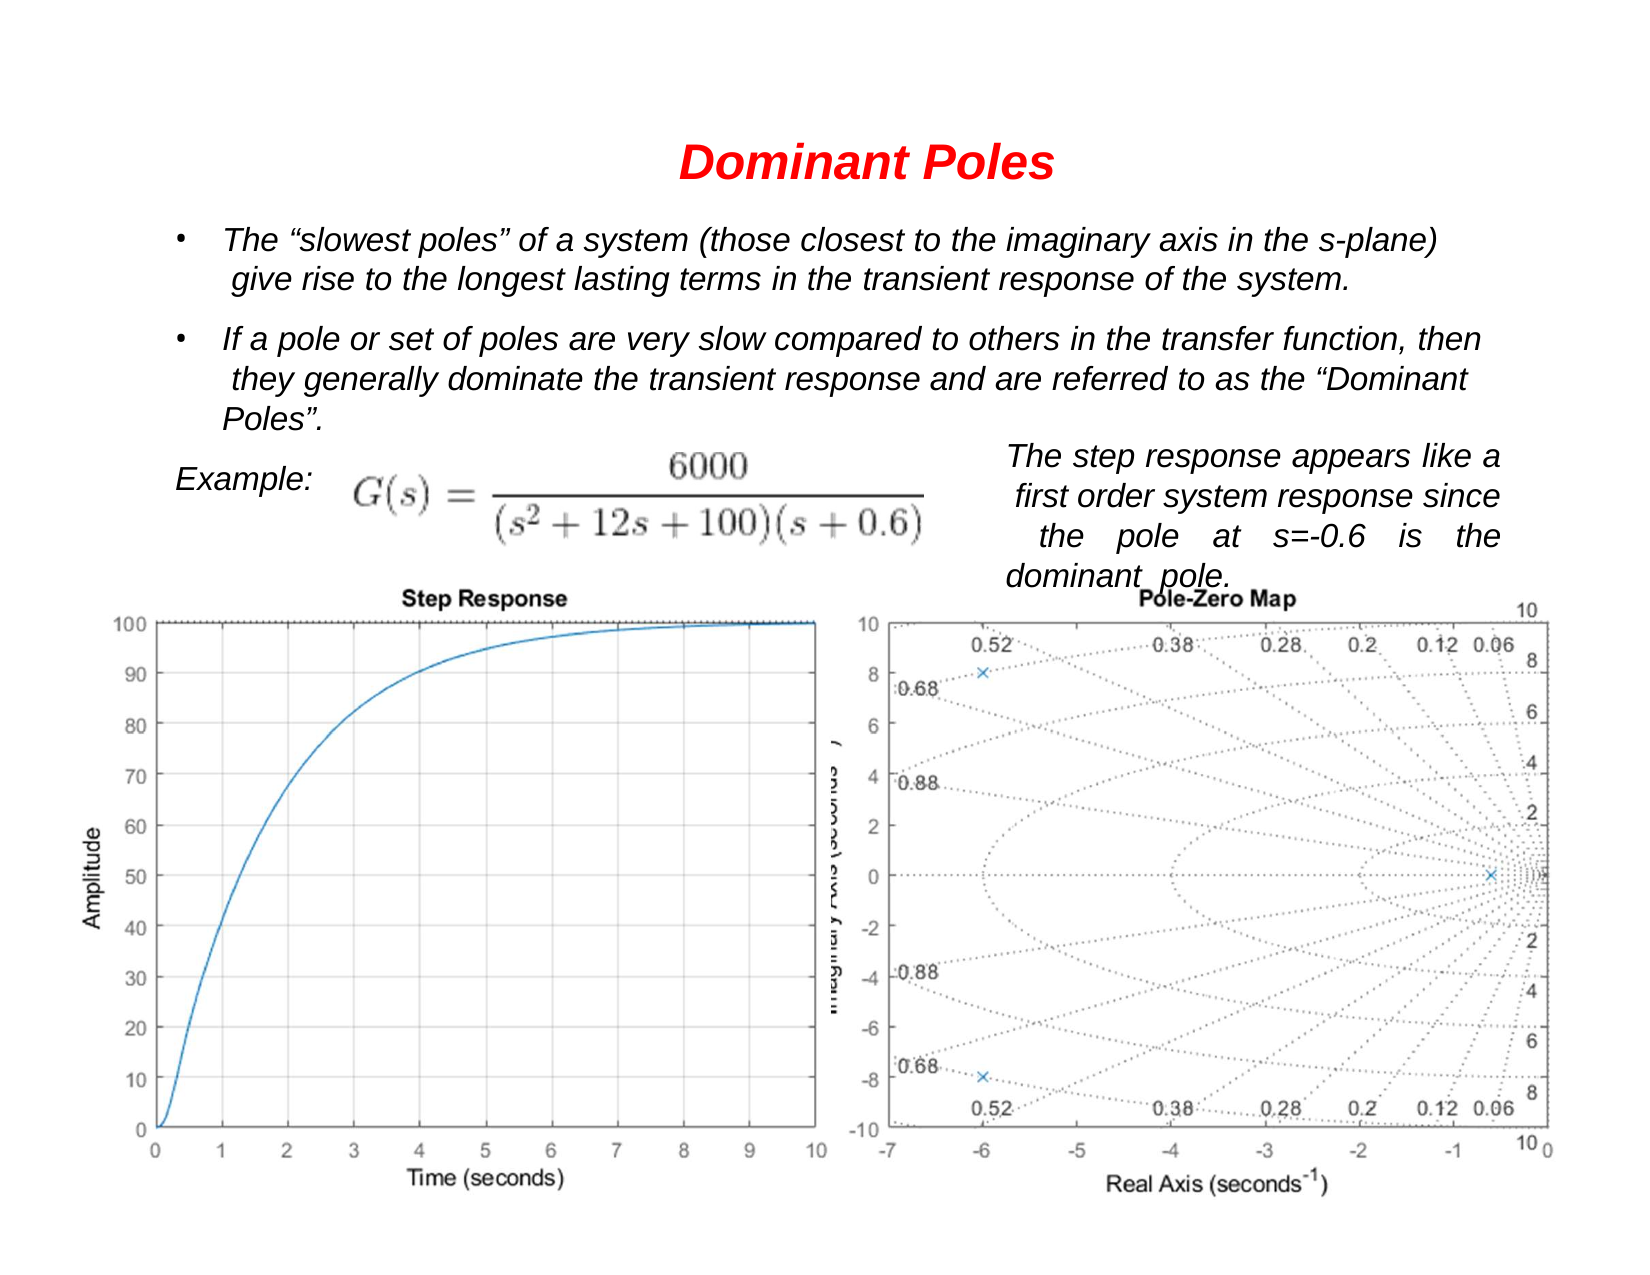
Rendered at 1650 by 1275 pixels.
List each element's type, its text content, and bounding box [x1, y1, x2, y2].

title Dominant Poles [676, 127, 1059, 215]
picture [350, 451, 925, 548]
text_box Example: [173, 455, 317, 498]
picture [75, 577, 1556, 1201]
text_box The step response appears like a first order system response since the pole at s=-0.6 is the dominant pole. [1003, 432, 1502, 576]
text_box The “slowest poles” of a system (those closest to the imaginary axis in the s-plane) give rise to the longest lasting terms in the transient response of the system. If a pole or set of poles are very slow compared to others in the transfer function, then they generally dominate the transient response and are referred to as the “Dominant Poles”. [173, 215, 1488, 438]
